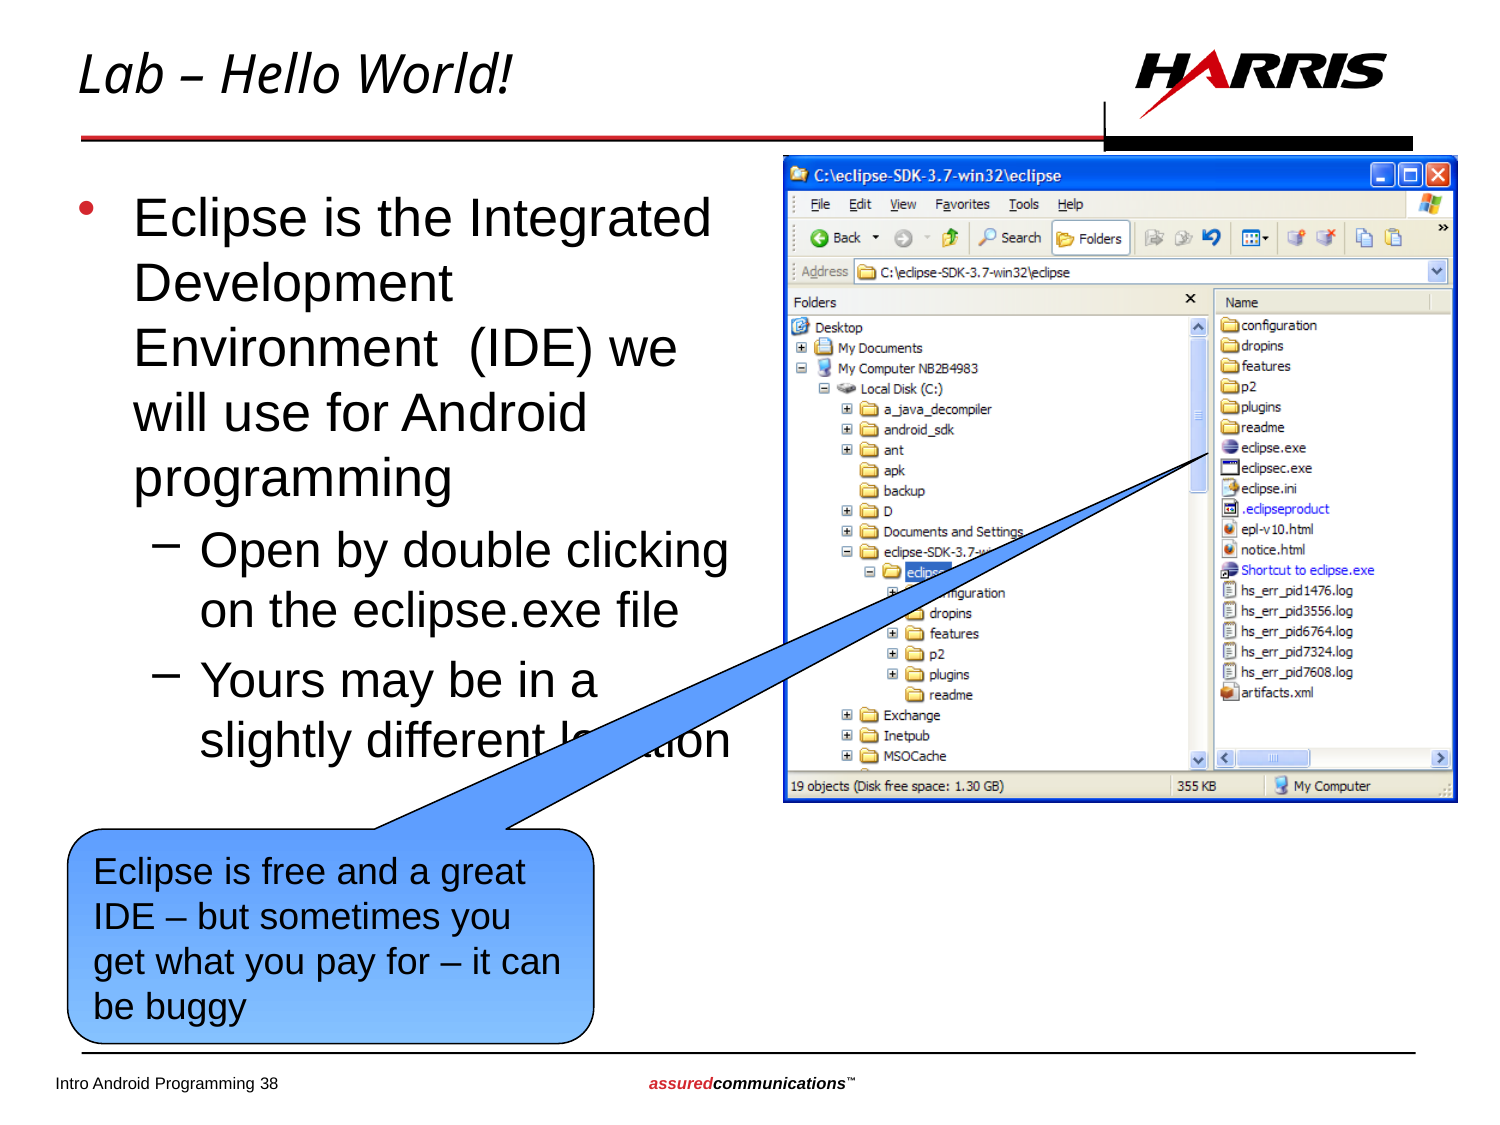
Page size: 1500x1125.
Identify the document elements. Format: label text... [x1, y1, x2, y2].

picture [1135, 49, 1387, 119]
list Eclipse is the Integrated Development Environment (IDE) we will use for Android programming Open by double clicking on the eclipse.exe file Yours may be in a slightly different location [62, 174, 749, 1020]
text_box Eclipse is free and a great IDE – but sometimes you get what you pay for – it can be buggy [67, 647, 777, 1044]
title Lab – Hello World! [62, 27, 951, 117]
picture [782, 154, 1458, 803]
